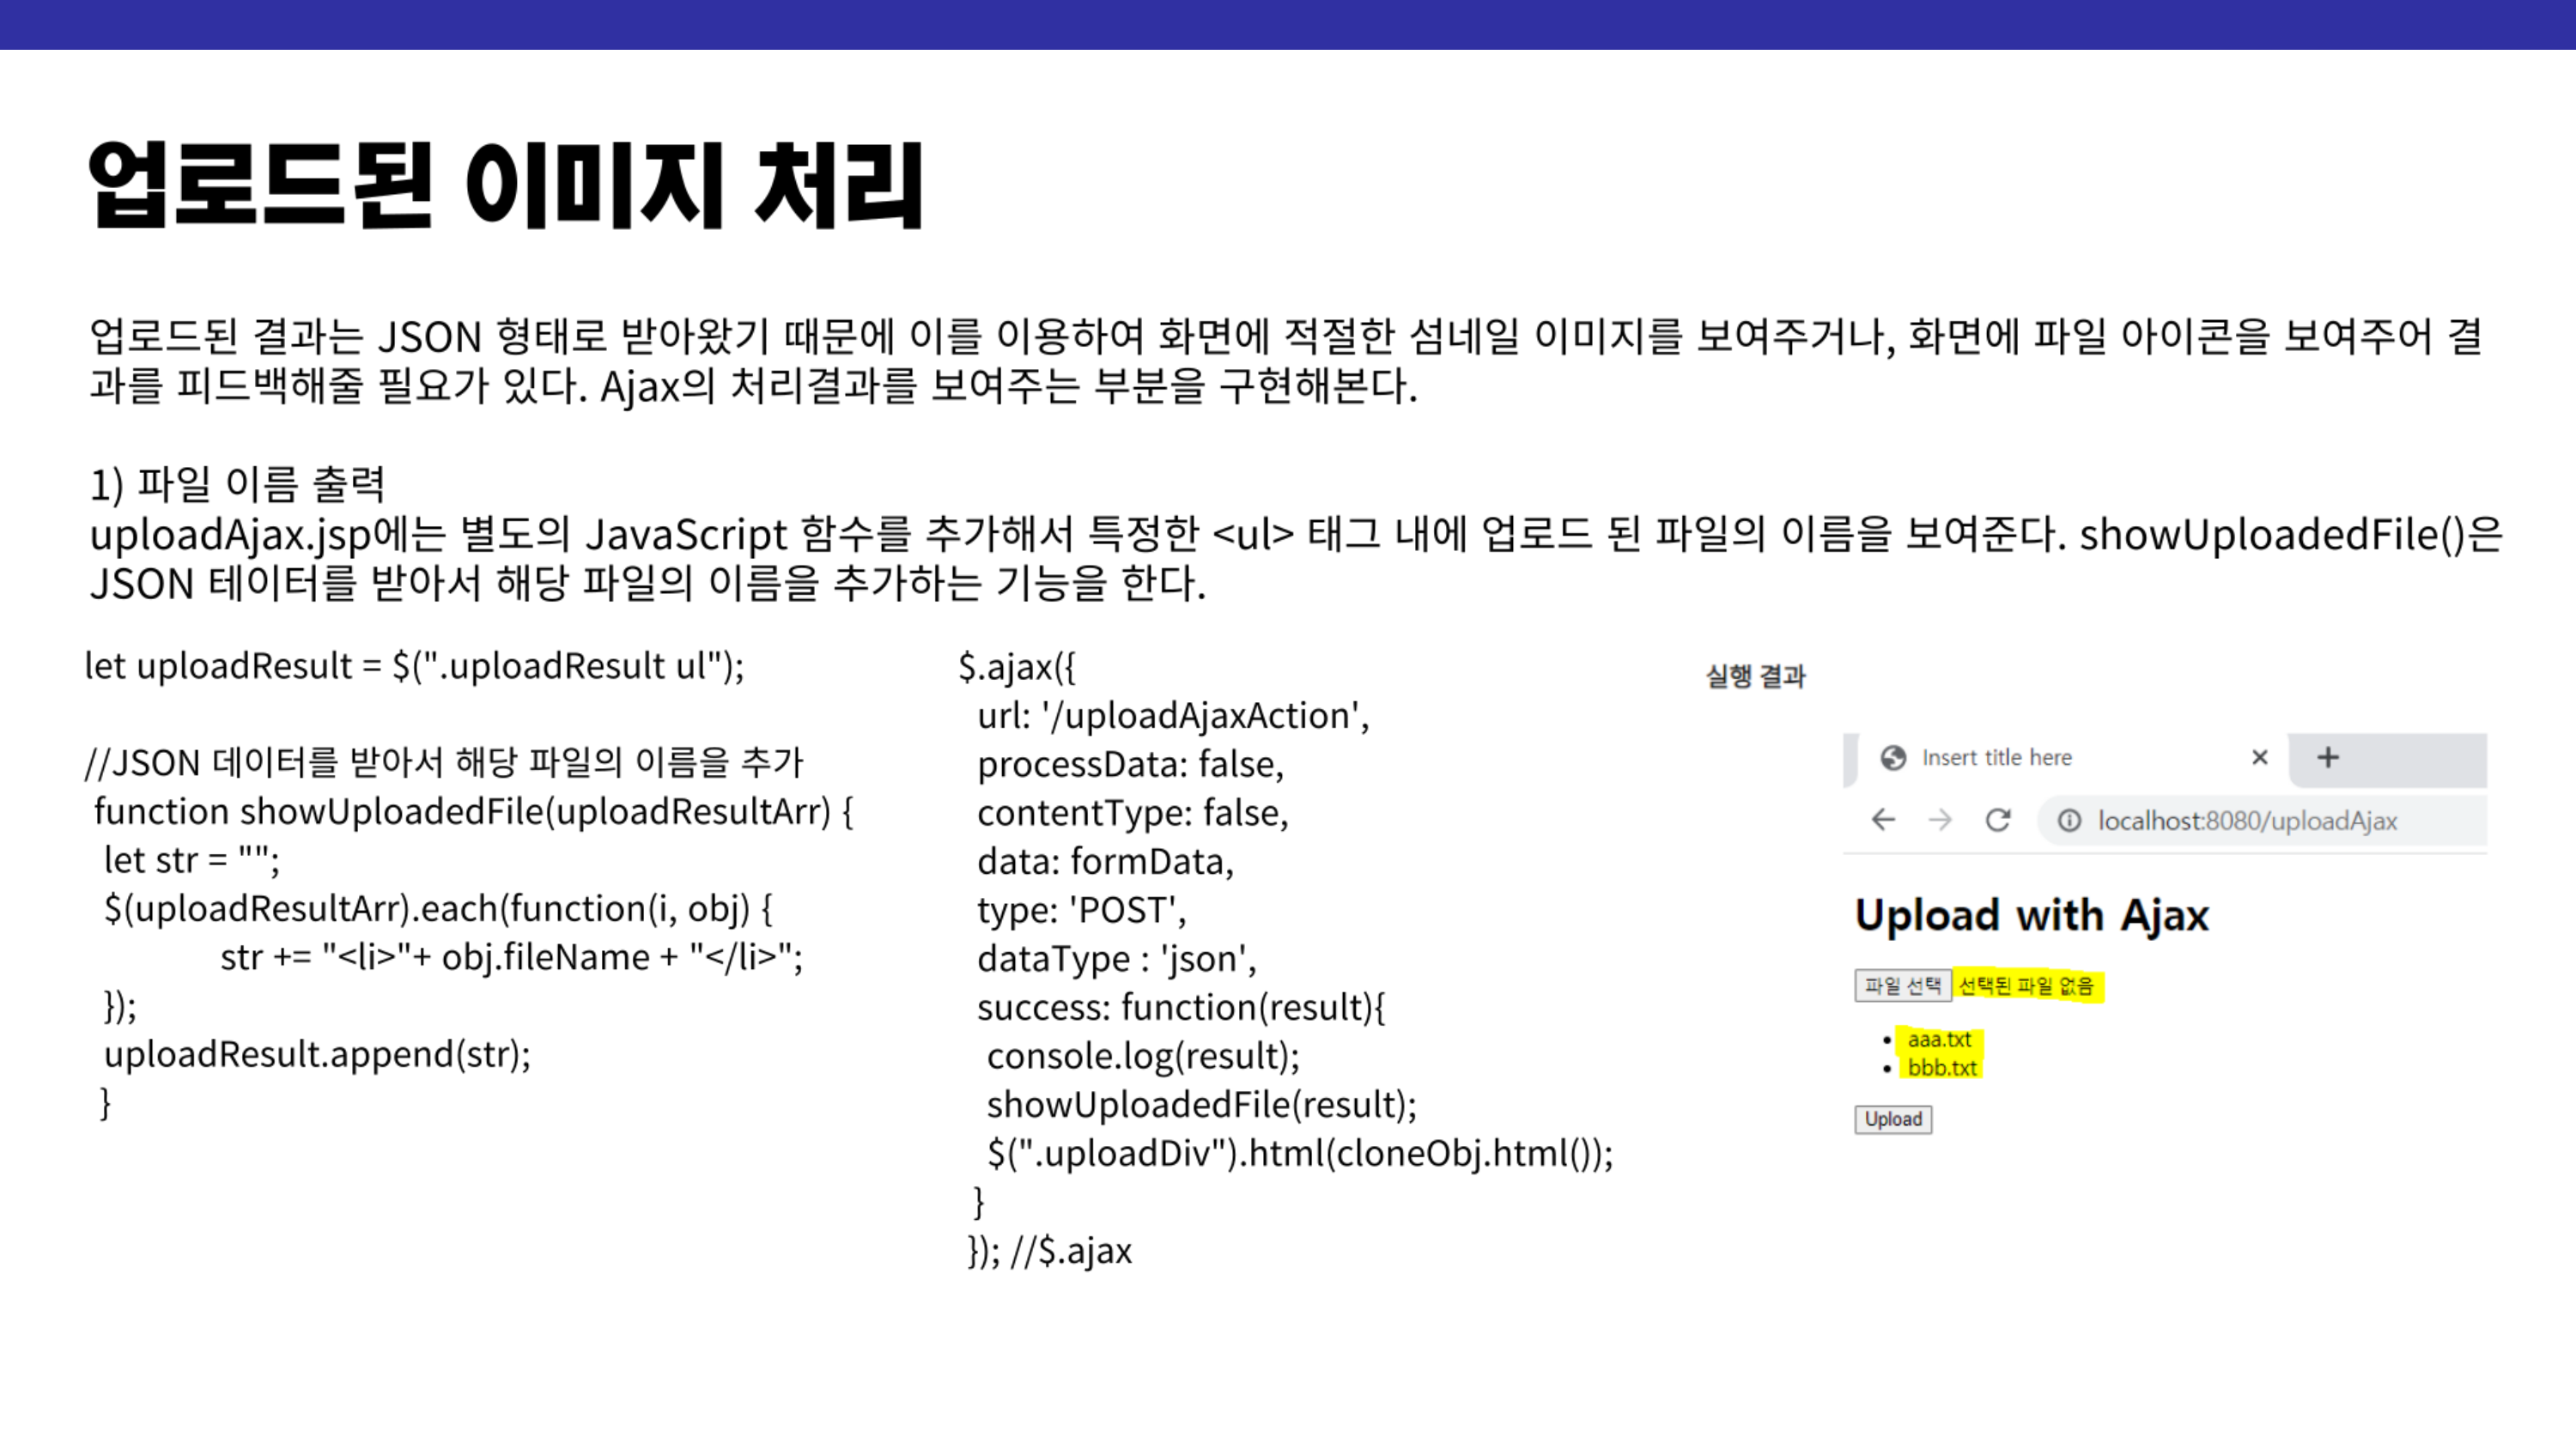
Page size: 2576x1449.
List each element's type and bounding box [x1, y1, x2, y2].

picture [0, 0, 2576, 1305]
text_box [1681, 640, 2518, 1147]
